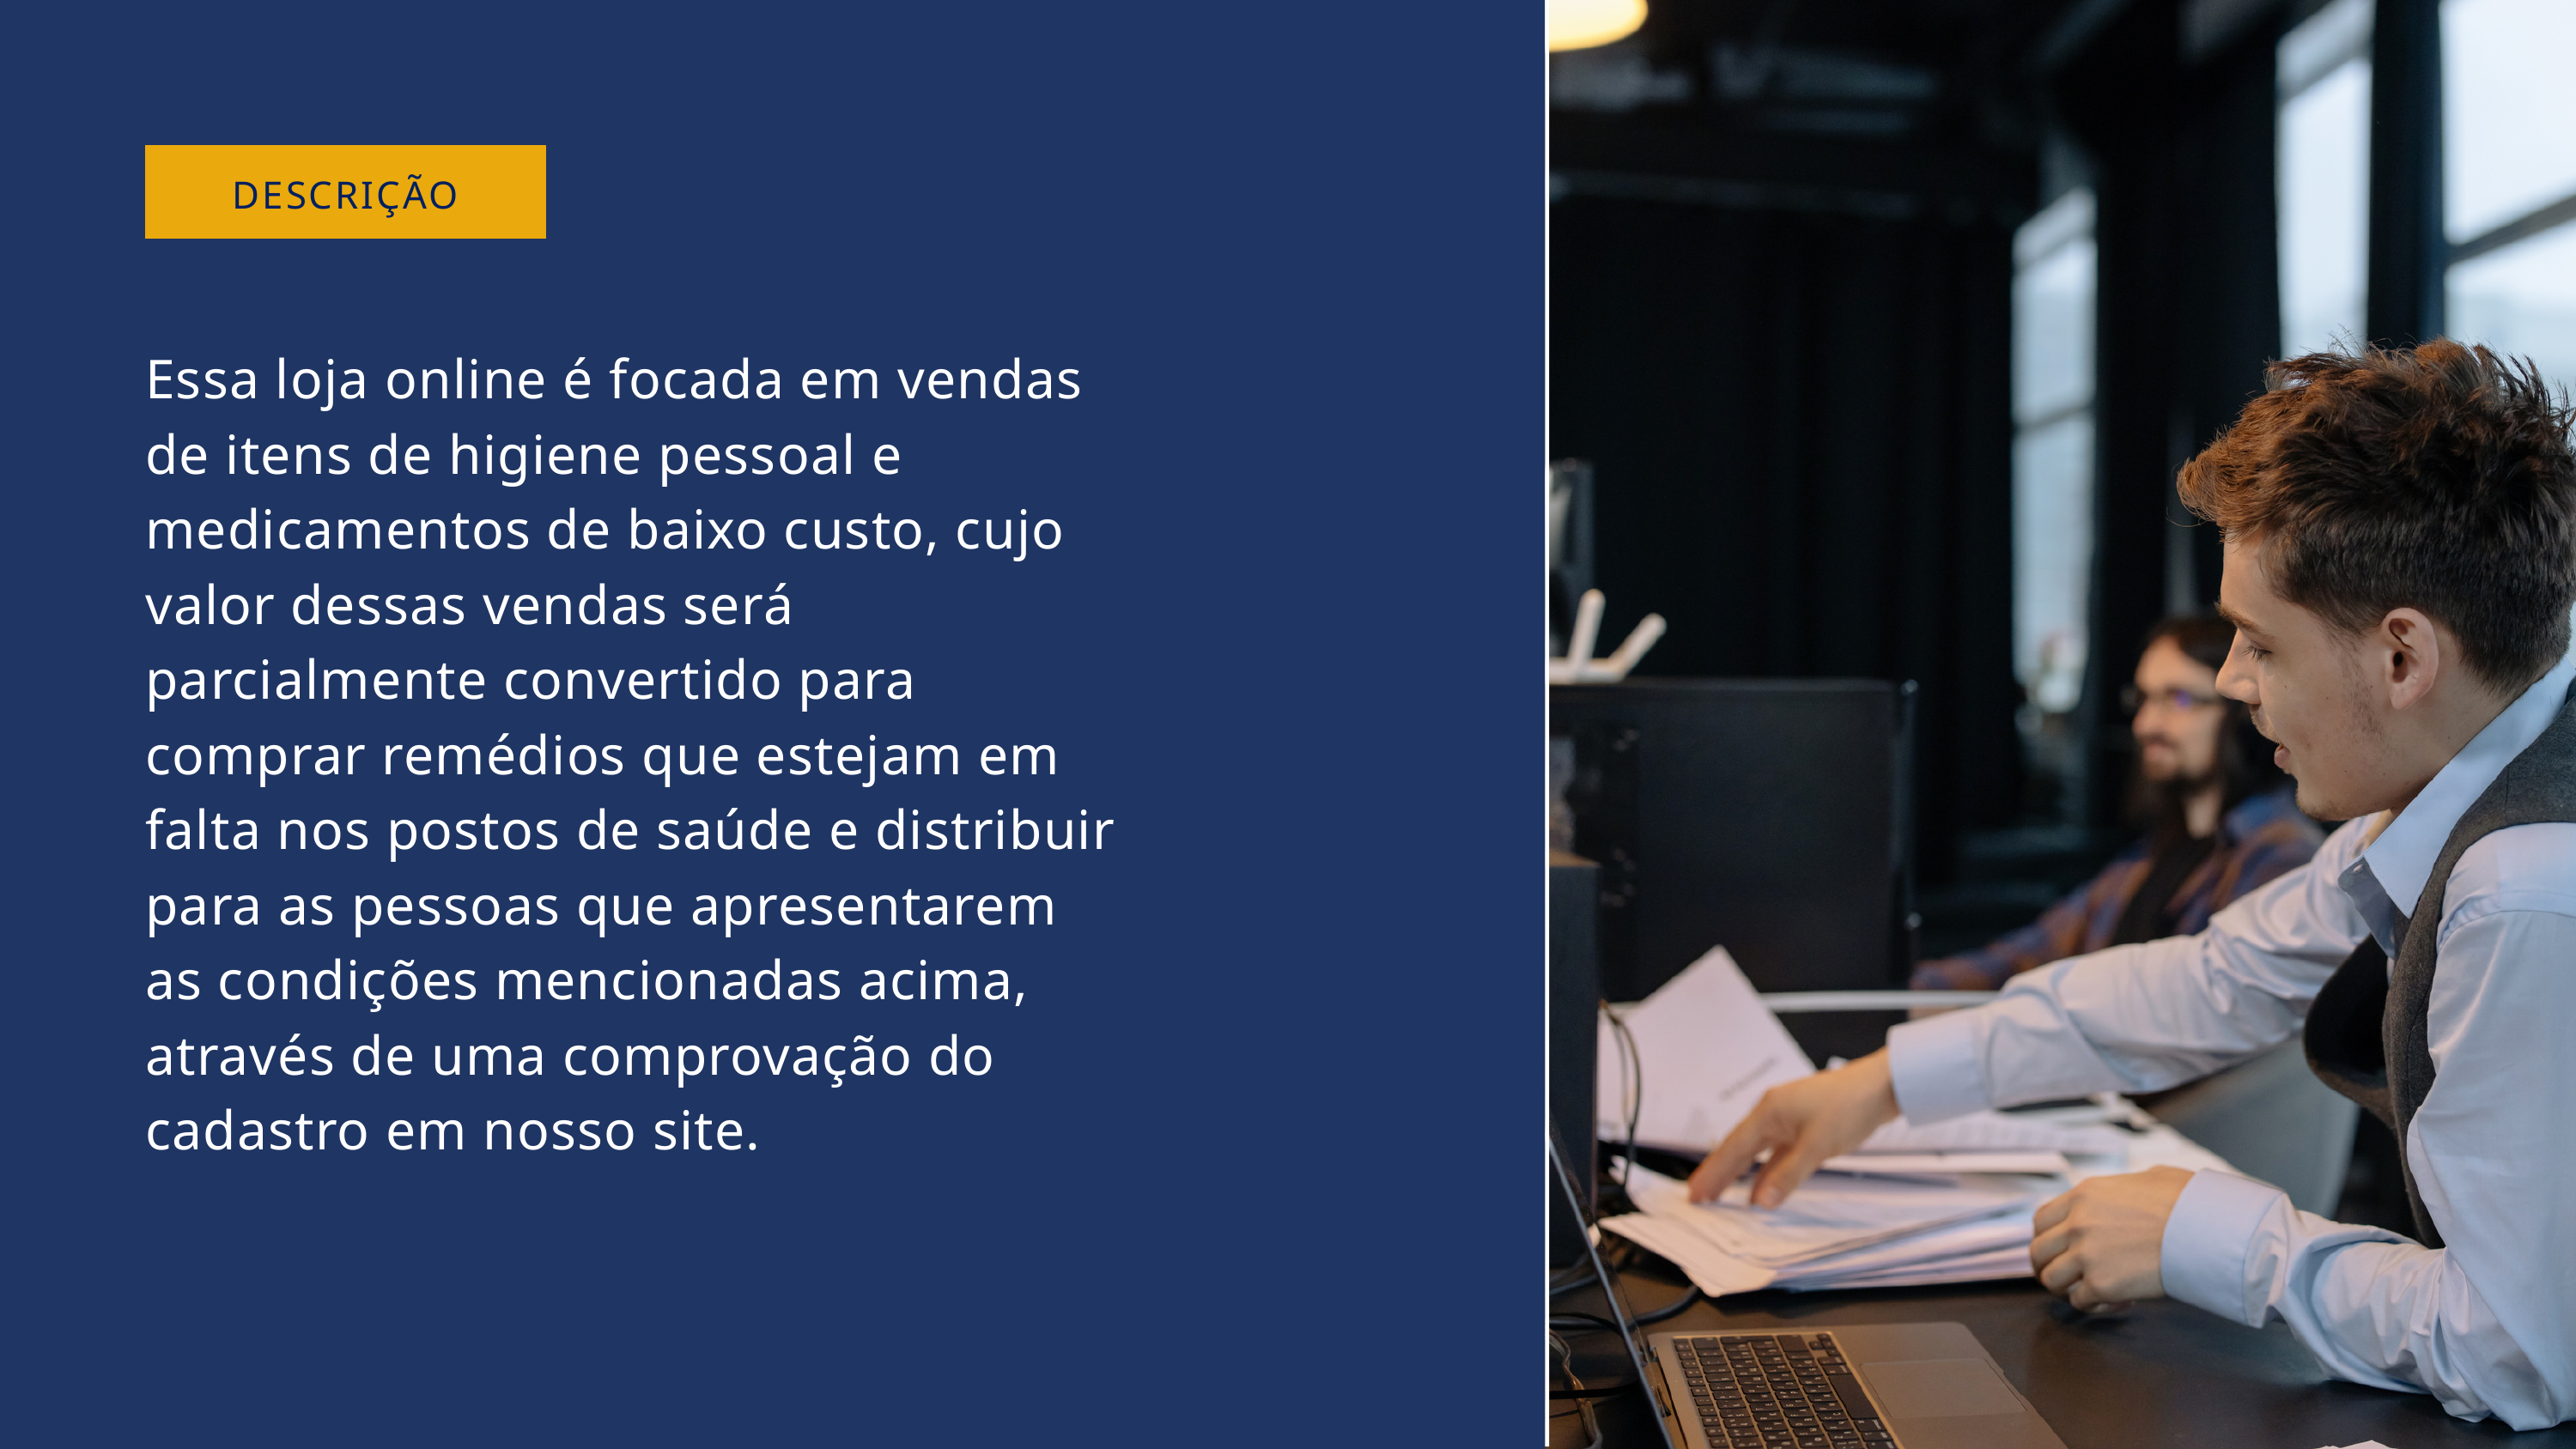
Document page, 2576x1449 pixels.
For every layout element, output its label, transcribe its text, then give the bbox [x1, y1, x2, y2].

text_box Essa loja online é focada em vendas de itens de higiene pessoal e medicamentos de baixo custo, cujo valor dessas vendas será parcialmente convertido para comprar remédios que estejam em falta nos postos de saúde e distribuir para as pessoas que apresentarem as condições mencionadas acima, através de uma comprovação do cadastro em nosso site. [145, 284, 1126, 1161]
text_box [1545, 0, 2576, 1449]
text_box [144, 144, 546, 239]
